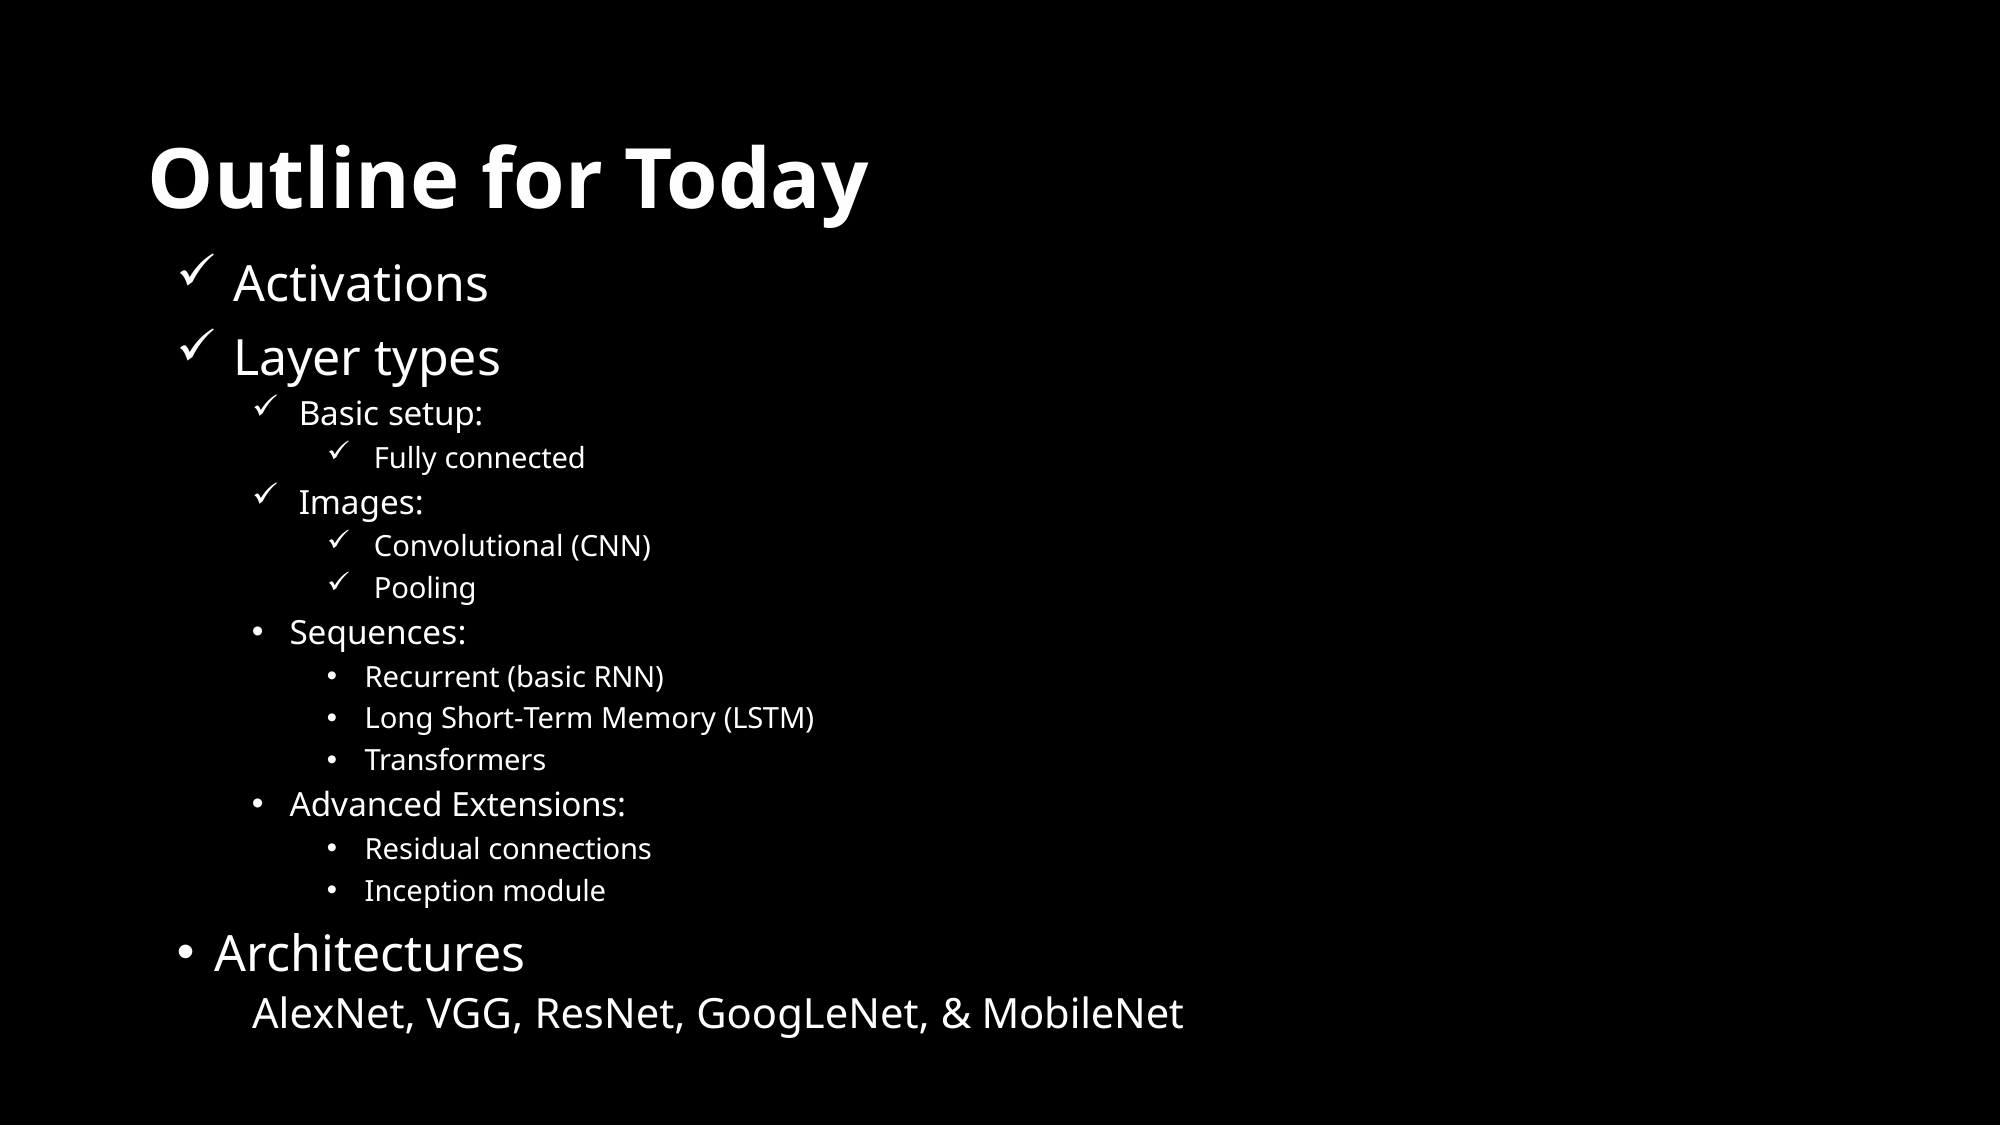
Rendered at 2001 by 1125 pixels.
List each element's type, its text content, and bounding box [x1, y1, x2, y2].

text_box Activations Layer types Basic setup: Fully connected Images: Convolutional (CNN) Pooling Sequences: Recurrent (basic RNN) Long Short-Term Memory (LSTM) Transformers Advanced Extensions: Residual connections Inception module Architectures AlexNet, VGG, ResNet, GoogLeNet, & MobileNet [174, 241, 1292, 1037]
title Outline for Today [132, 73, 1868, 233]
